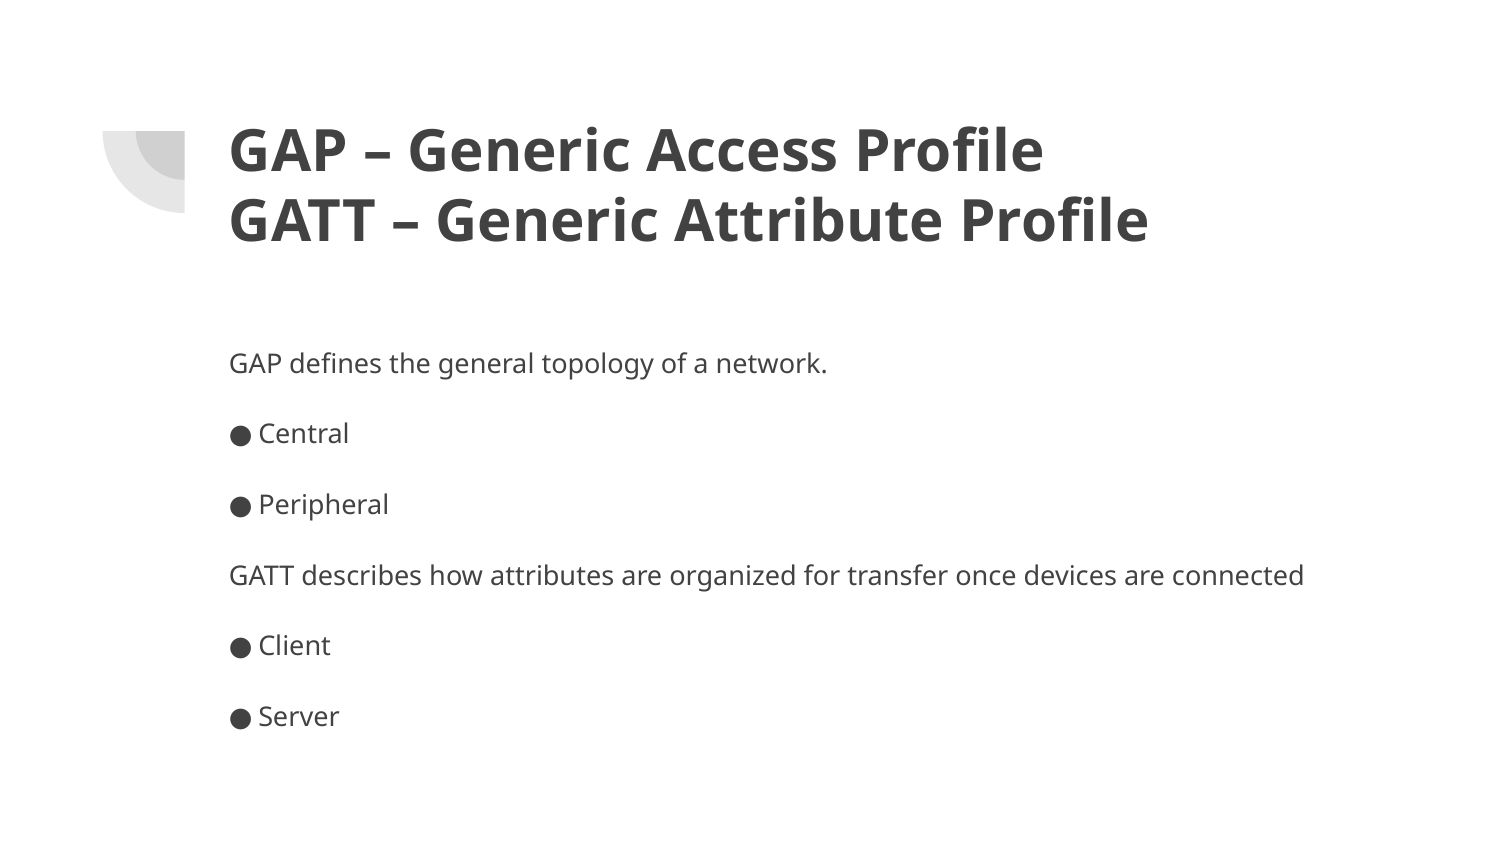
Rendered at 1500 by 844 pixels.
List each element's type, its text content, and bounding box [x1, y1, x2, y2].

list GAP defines the general topology of a network. Central Peripheral GATT describes how attributes are organized for transfer once devices are connected Client Server [213, 326, 1368, 744]
title GAP – Generic Access Profile GATT – Generic Attribute Profile [213, 98, 1368, 263]
